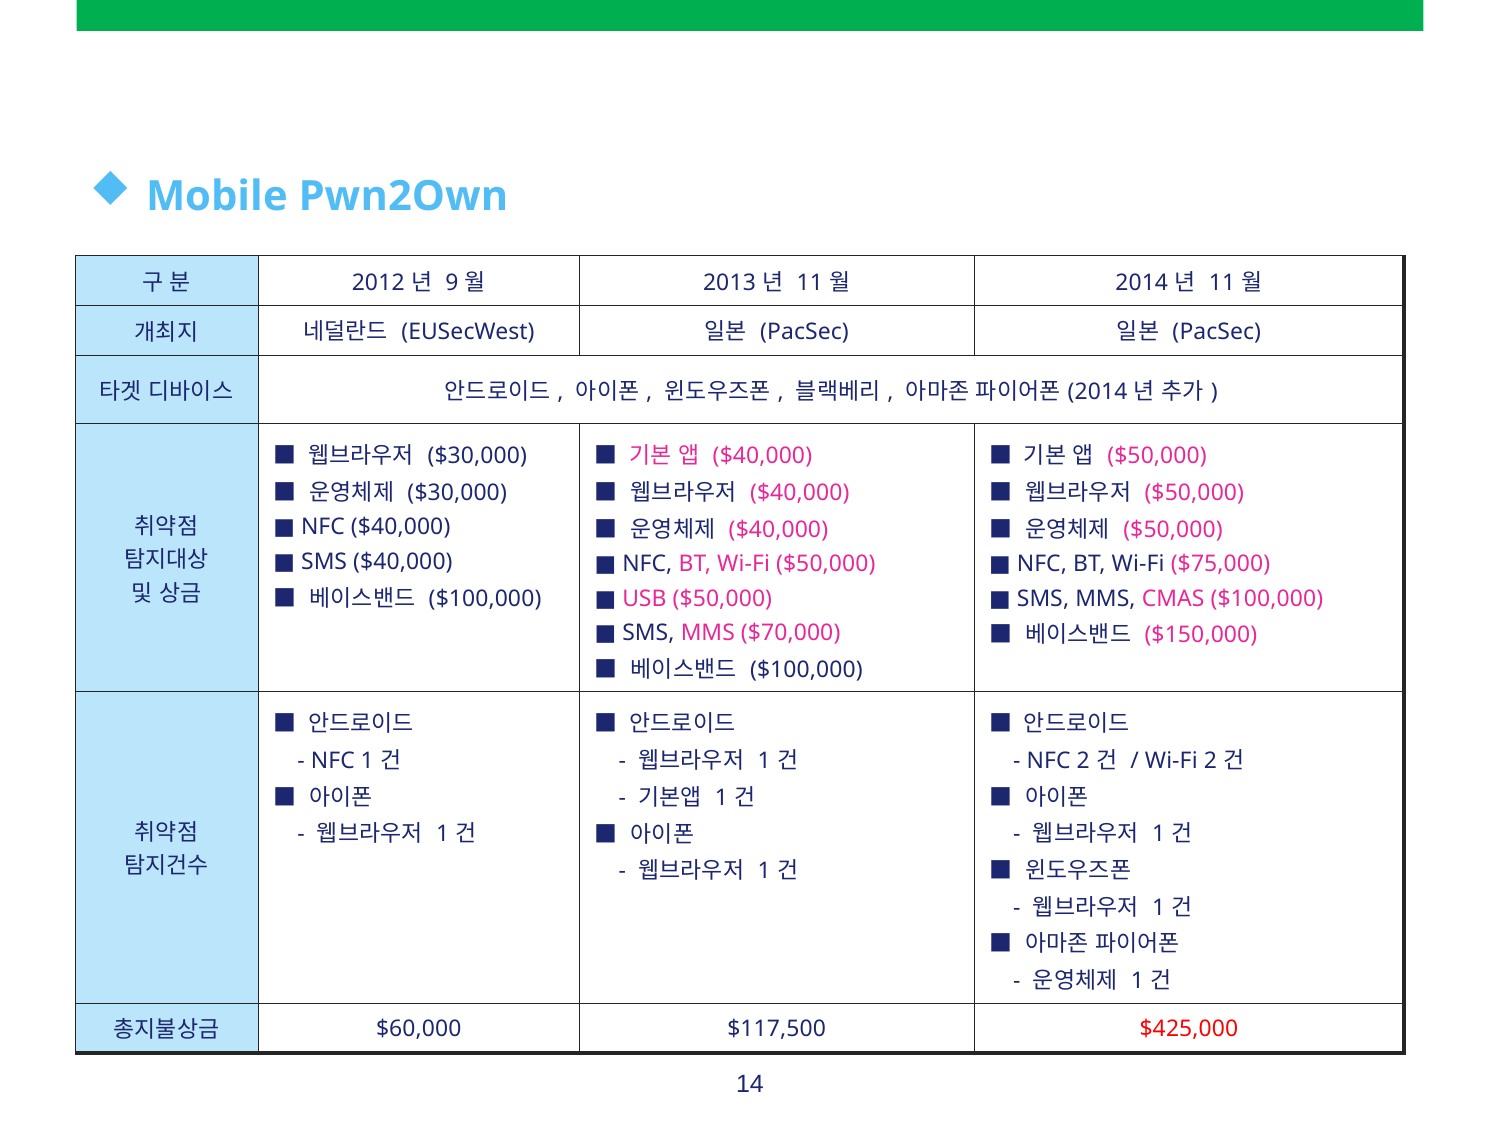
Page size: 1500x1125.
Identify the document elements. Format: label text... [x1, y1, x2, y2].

table_header 구 분 [76, 256, 258, 305]
table_cell 취약점 탐지건수 [76, 692, 258, 1003]
table_cell $60,000 [259, 1004, 579, 1051]
slide_number 14 [581, 1052, 919, 1113]
table_cell 안드로이드, 아이폰, 윈도우즈폰, 블랙베리, 아마존 파이어폰(2014년 추가) [259, 356, 1402, 423]
table_cell ■ 안드로이드 - NFC 1건 ■ 아이폰 - 웹브라우저 1건 [259, 692, 579, 1003]
table_header 2014년 11월 [975, 256, 1402, 305]
list Mobile Pwn2Own [75, 160, 1425, 1059]
table_cell ■ 안드로이드 - 웹브라우저 1건 - 기본앱 1건 ■ 아이폰 - 웹브라우저 1건 [580, 692, 974, 1003]
table_cell 타겟 디바이스 [76, 356, 258, 423]
table_cell 네덜란드 (EUSecWest) [259, 306, 579, 355]
table_cell 개최지 [76, 306, 258, 355]
table_cell ■ 안드로이드 - NFC 2건 / Wi-Fi 2건 ■ 아이폰 - 웹브라우저 1건 ■ 윈도우즈폰 - 웹브라우저 1건 ■ 아마존 파이어폰 - 운영체제 1건 [975, 692, 1402, 1003]
table_cell 취약점 탐지대상 및 상금 [76, 424, 258, 691]
table_cell $117,500 [580, 1004, 974, 1051]
table_cell 총지불상금 [76, 1004, 258, 1051]
table_header 2013년 11월 [580, 256, 974, 305]
table_cell 일본 (PacSec) [975, 306, 1402, 355]
table_cell 일본 (PacSec) [580, 306, 974, 355]
table_header 2012년 9월 [259, 256, 579, 305]
table_cell $425,000 [975, 1004, 1402, 1051]
table_cell ■ 기본 앱 ($50,000) ■ 웹브라우저 ($50,000) ■ 운영체제 ($50,000) ■ NFC, BT, Wi-Fi ($75,000) ■ SMS, MMS, CMAS ($100,000) ■ 베이스밴드 ($150,000) [975, 424, 1402, 691]
table_cell ■ 기본 앱 ($40,000) ■ 웹브라우저 ($40,000) ■ 운영체제 ($40,000) ■ NFC, BT, Wi-Fi ($50,000) ■ USB ($50,000) ■ SMS, MMS ($70,000) ■ 베이스밴드 ($100,000) [580, 424, 974, 691]
table_cell ■ 웹브라우저 ($30,000) ■ 운영체제 ($30,000) ■ NFC ($40,000) ■ SMS ($40,000) ■ 베이스밴드 ($100,000) [259, 424, 579, 691]
